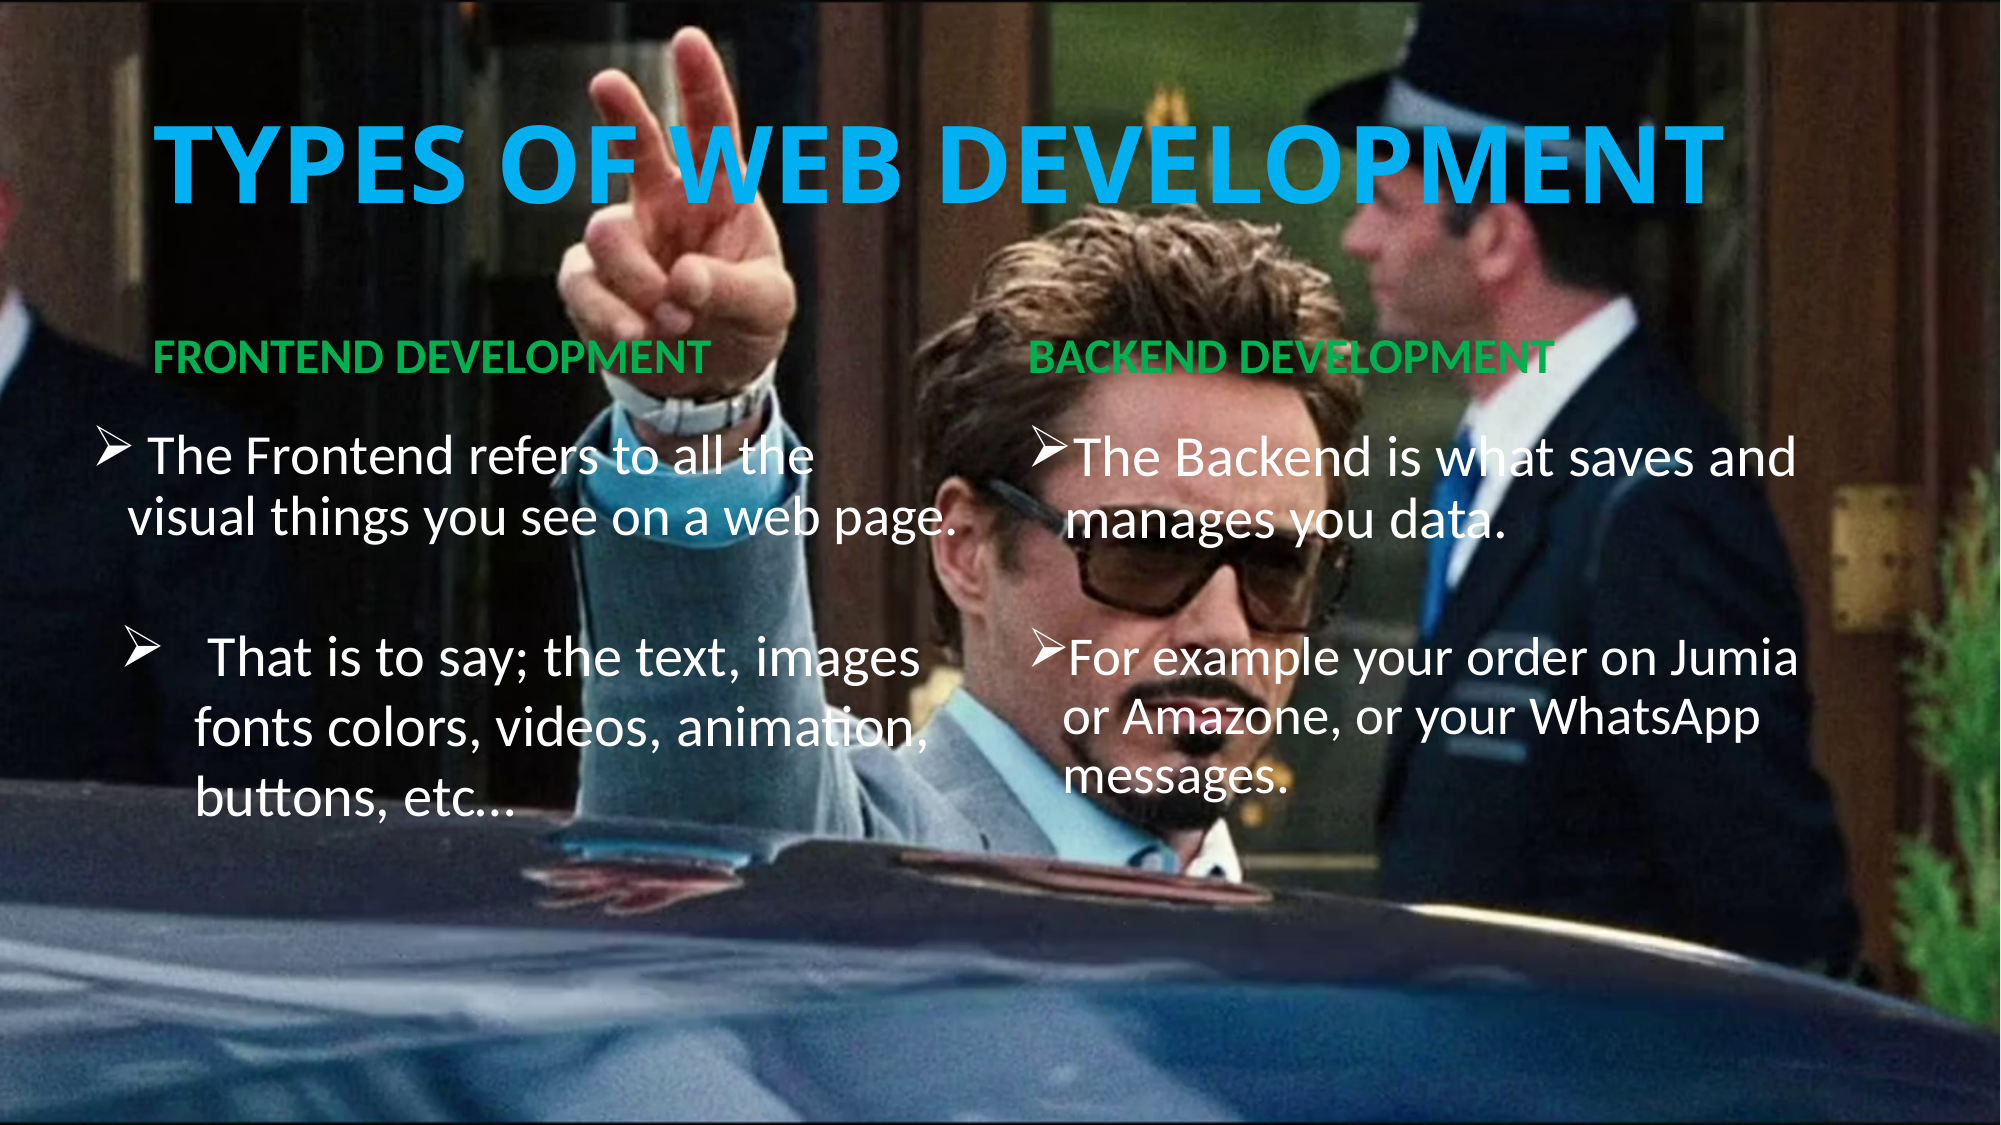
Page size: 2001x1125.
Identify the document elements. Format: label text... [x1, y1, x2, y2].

title TYPES OF WEB DEVELOPMENT [137, 59, 1863, 278]
list The Frontend refers to all the visual things you see on a web page. [76, 418, 984, 611]
picture [0, 0, 2001, 1125]
text_box That is to say; the text, images fonts colors, videos, animation, buttons, etc… [104, 610, 955, 881]
list FRONTEND DEVELOPMENT [137, 275, 984, 393]
text_box For example your order on Jumia or Amazone, or your WhatsApp messages. [1012, 620, 1863, 814]
list The Backend is what saves and manages you data. [1011, 418, 1863, 611]
list BACKEND DEVELOPMENT [1012, 275, 1863, 393]
